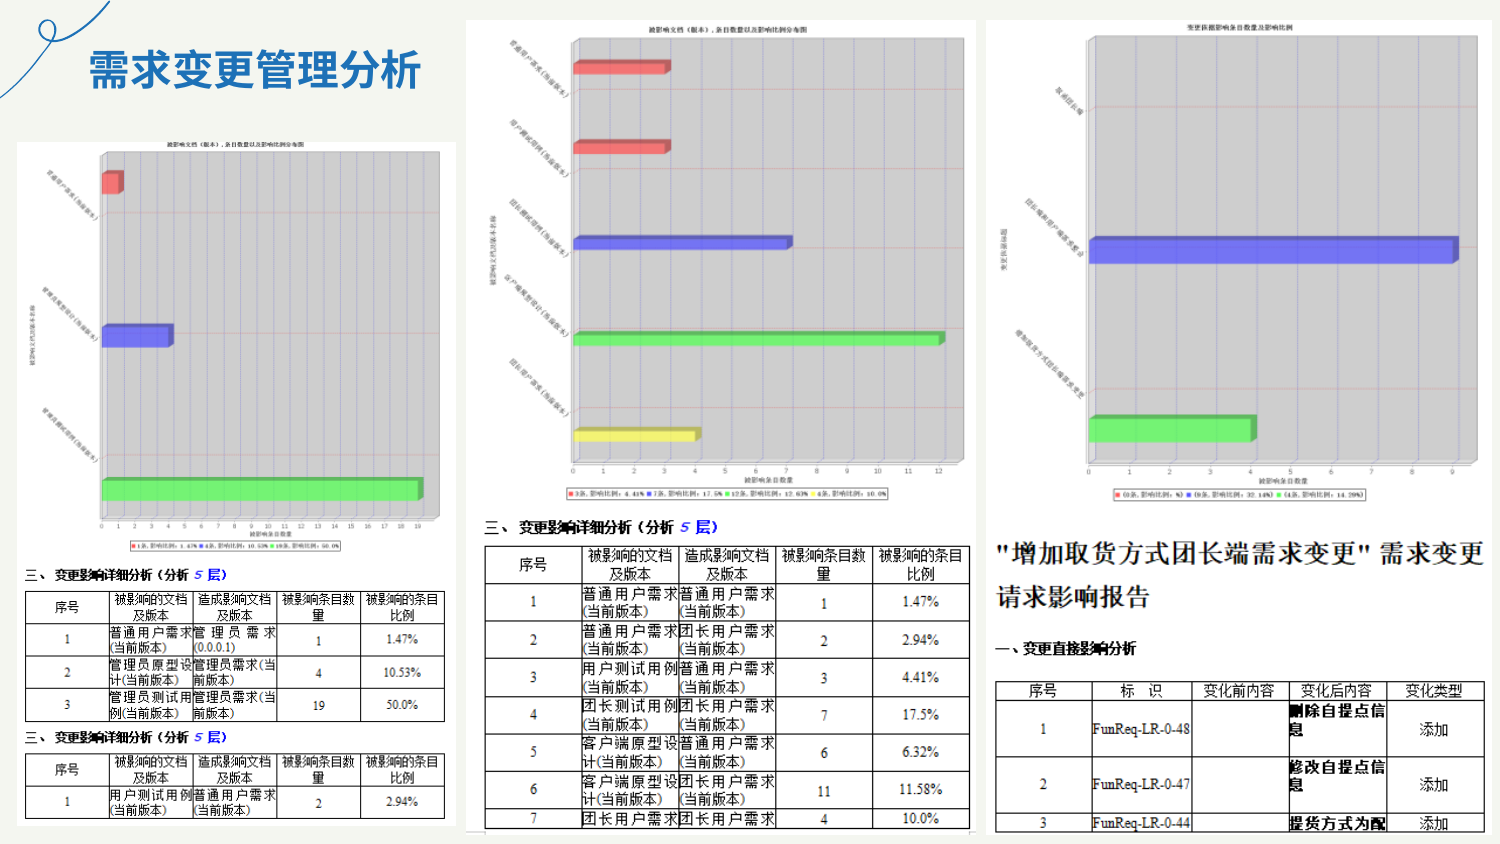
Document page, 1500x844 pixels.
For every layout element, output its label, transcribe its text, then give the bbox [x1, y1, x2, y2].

text_box 需求变更管理分析 [88, 43, 461, 94]
picture [16, 142, 456, 827]
picture [466, 19, 976, 835]
picture [985, 19, 1493, 835]
